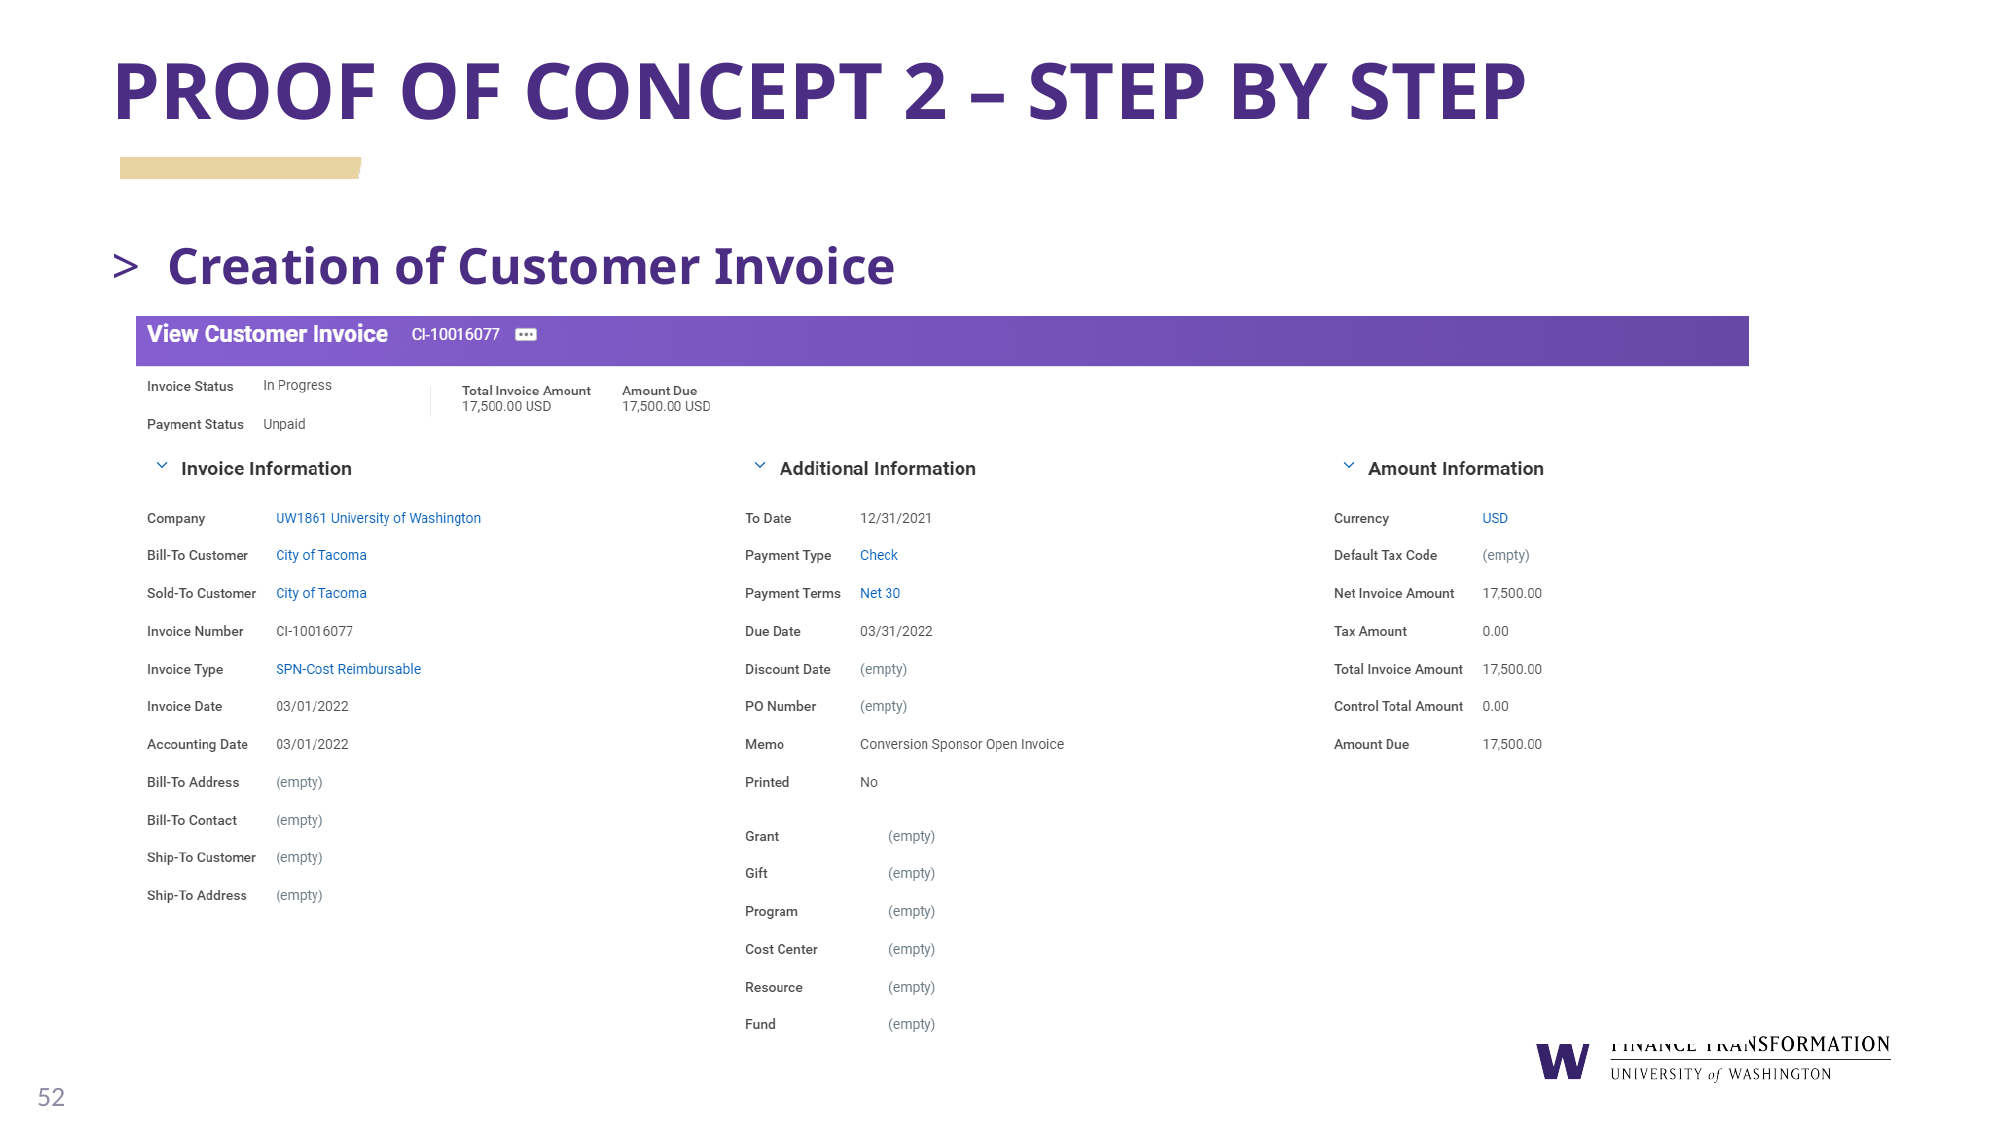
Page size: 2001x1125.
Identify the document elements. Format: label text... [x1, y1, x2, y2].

title Proof of concept 2 – step by step [96, 41, 1885, 136]
picture [136, 316, 1891, 1083]
list Creation of Customer Invoice [96, 227, 1887, 972]
